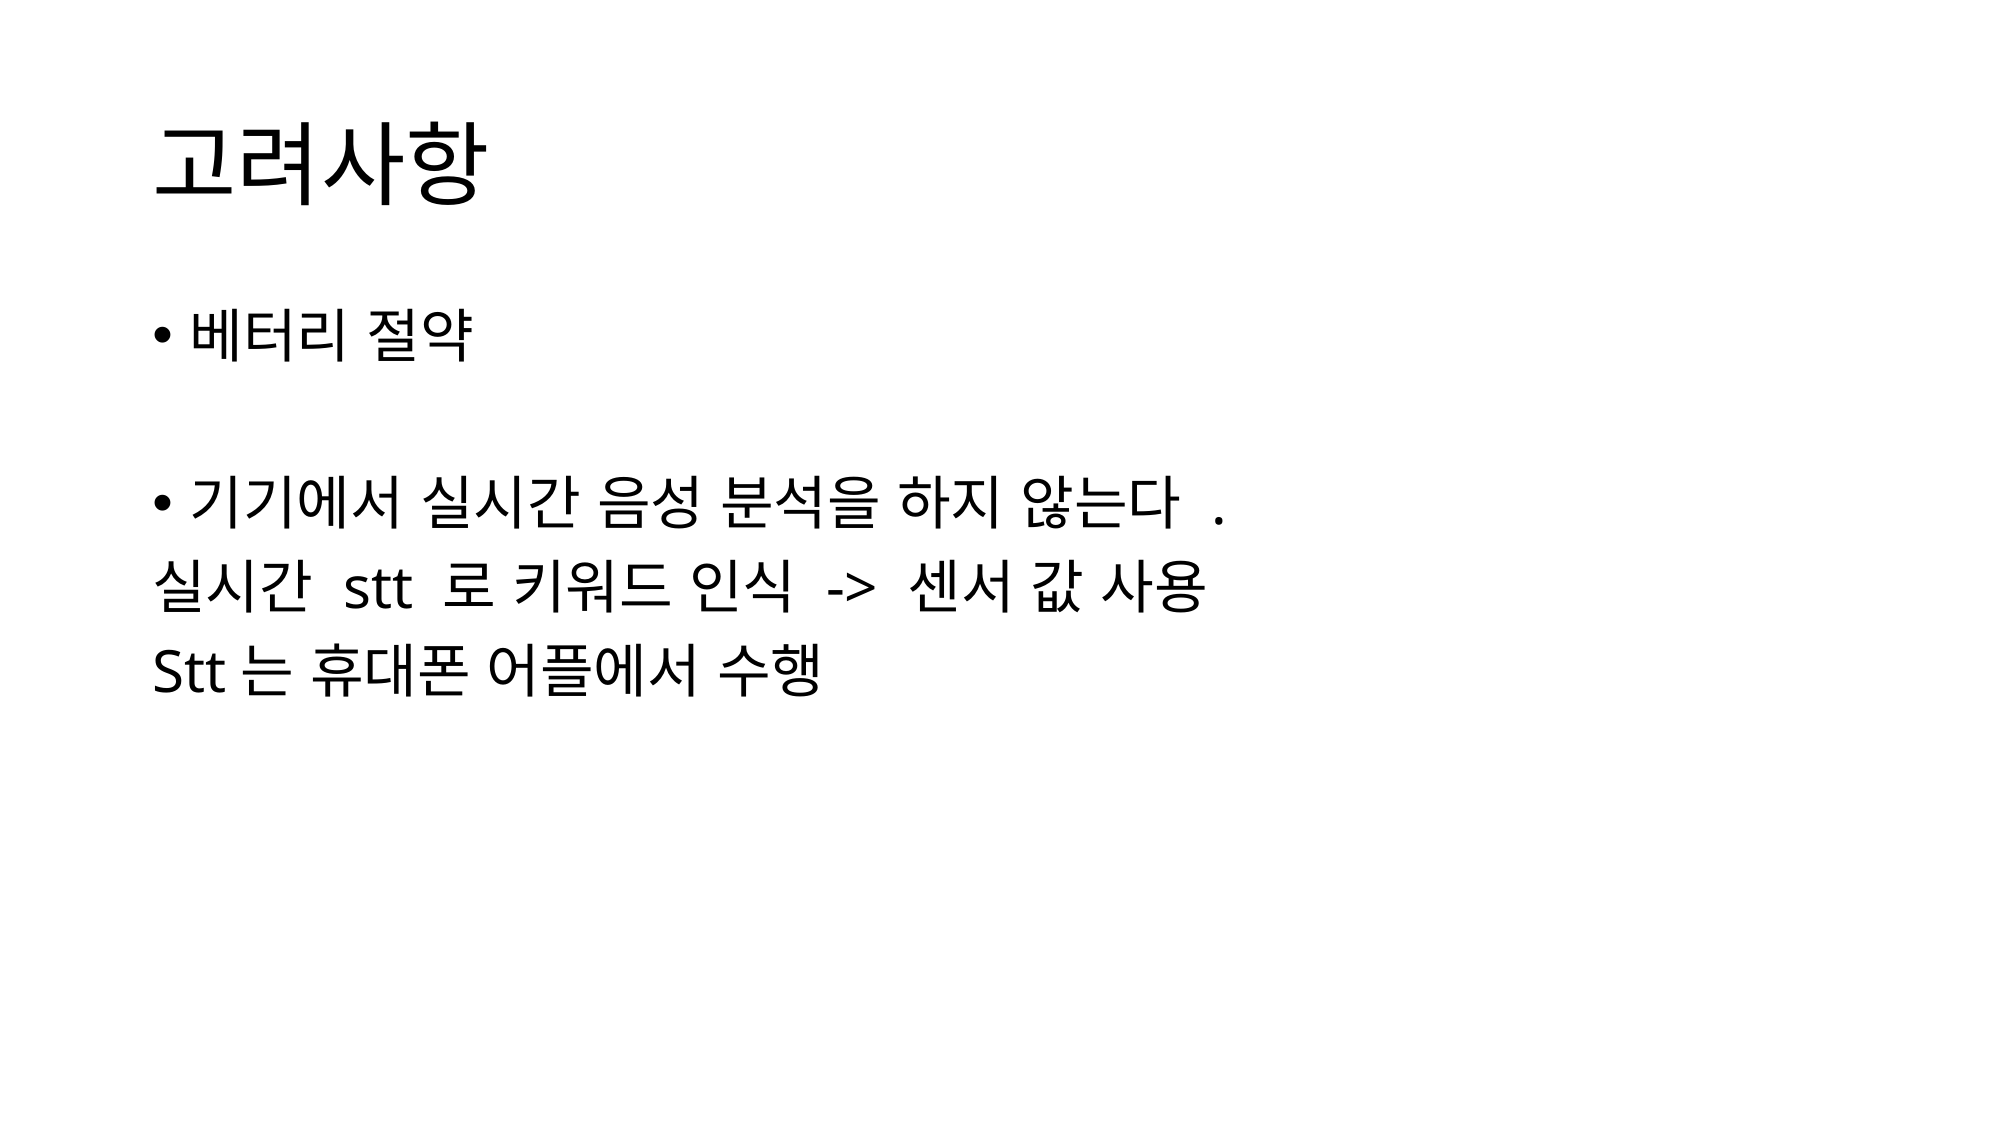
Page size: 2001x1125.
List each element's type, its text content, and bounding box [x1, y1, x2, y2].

title 고려사항 [137, 59, 1863, 278]
list 베터리 절약 기기에서 실시간 음성 분석을 하지 않는다 . 실시간 stt 로 키워드 인식 -> 센서 값 사용 Stt는 휴대폰 어플에서 수행 [137, 299, 1863, 1014]
